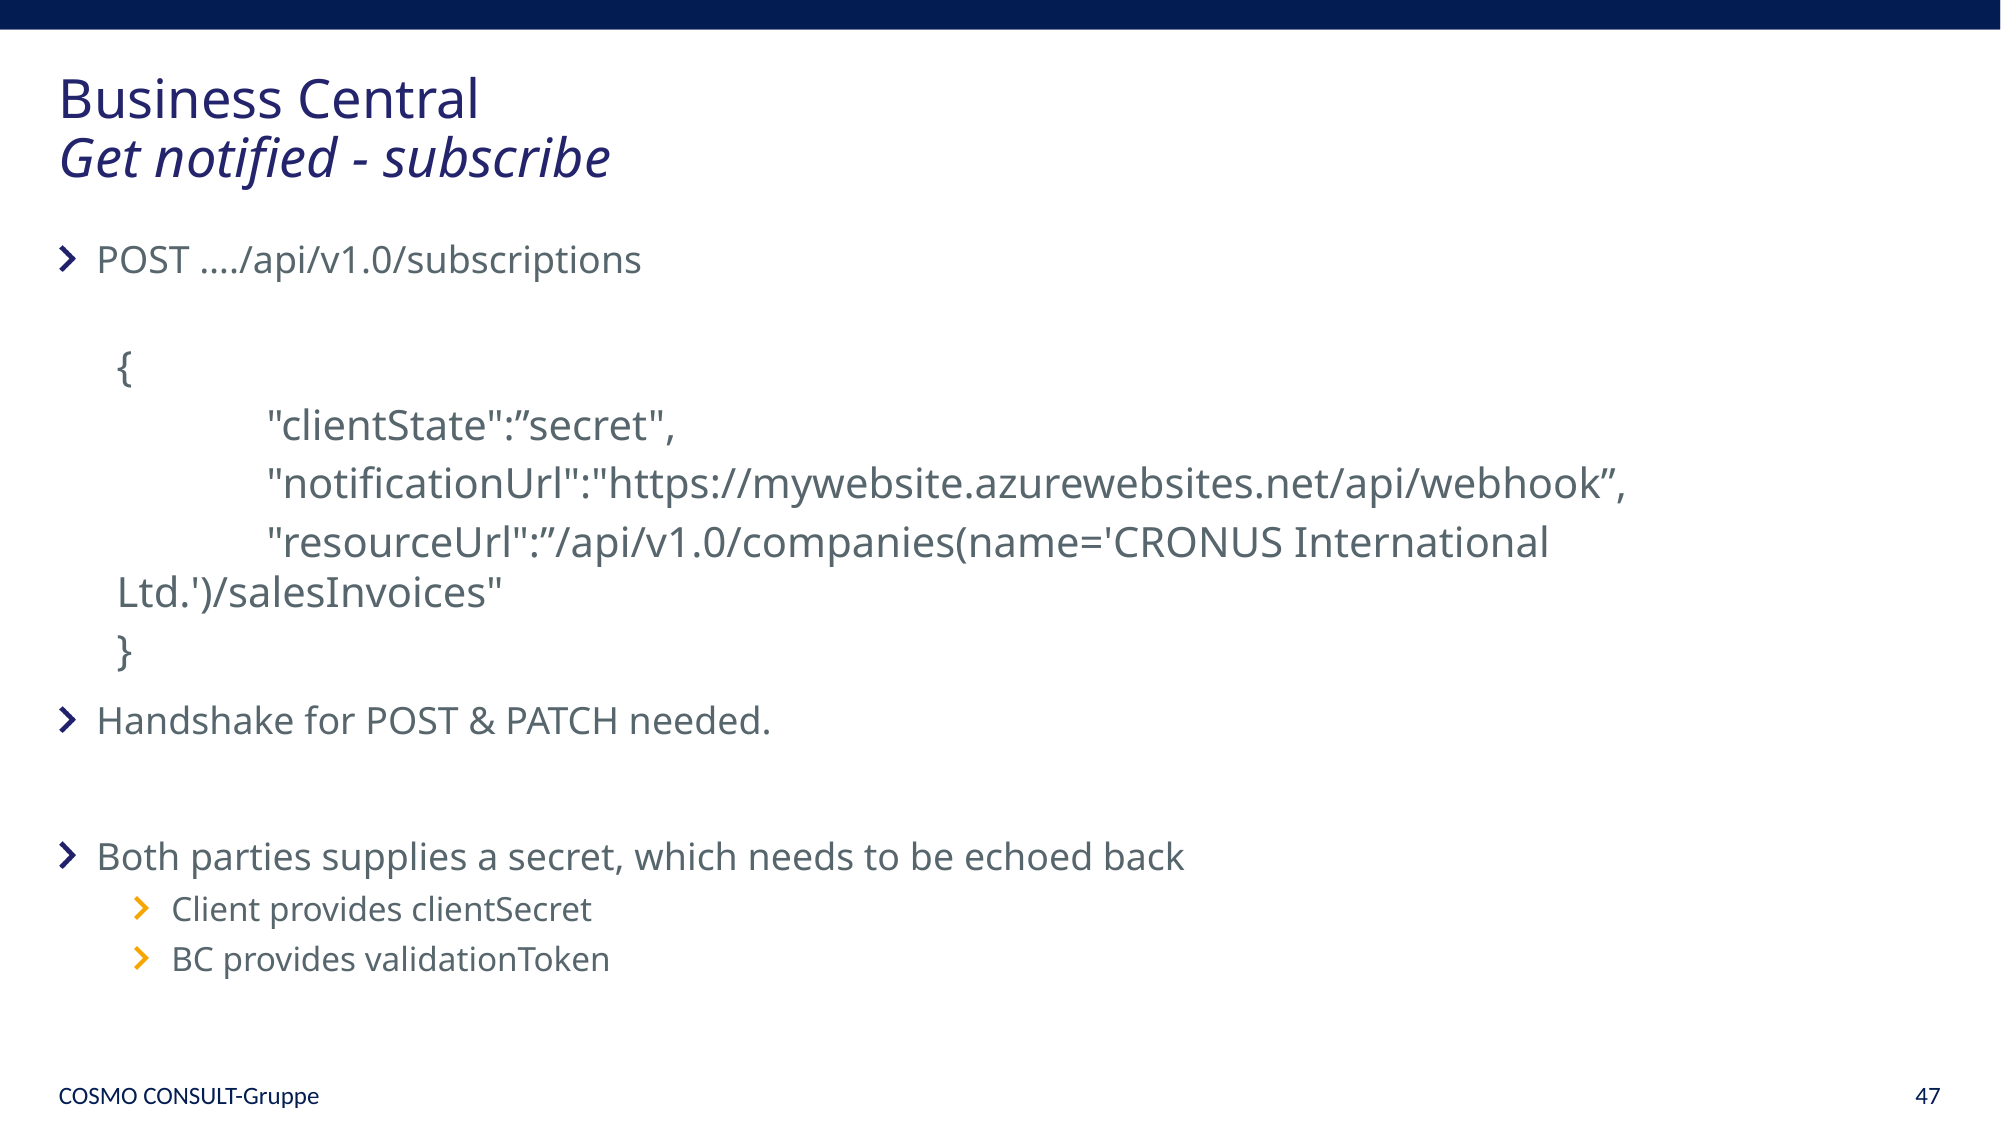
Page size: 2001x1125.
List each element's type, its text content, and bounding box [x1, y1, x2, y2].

picture [59, 245, 76, 272]
picture [59, 841, 76, 869]
picture [59, 706, 76, 733]
text_box { "clientState":”secret", "notificationUrl":"https://mywebsite.azurewebsites.net/api/webhook”, "resourceUrl":”/api/v1.0/companies(name='CRONUS International Ltd.')/salesInvoices" } [101, 332, 1827, 992]
list POST …./api/v1.0/subscriptions Handshake for POST & PATCH needed. Both parties supplies a secret, which needs to be echoed back Client provides clientSecret BC provides validationToken [58, 235, 1941, 1040]
title Business Central Get notified - subscribe [59, 59, 1940, 189]
